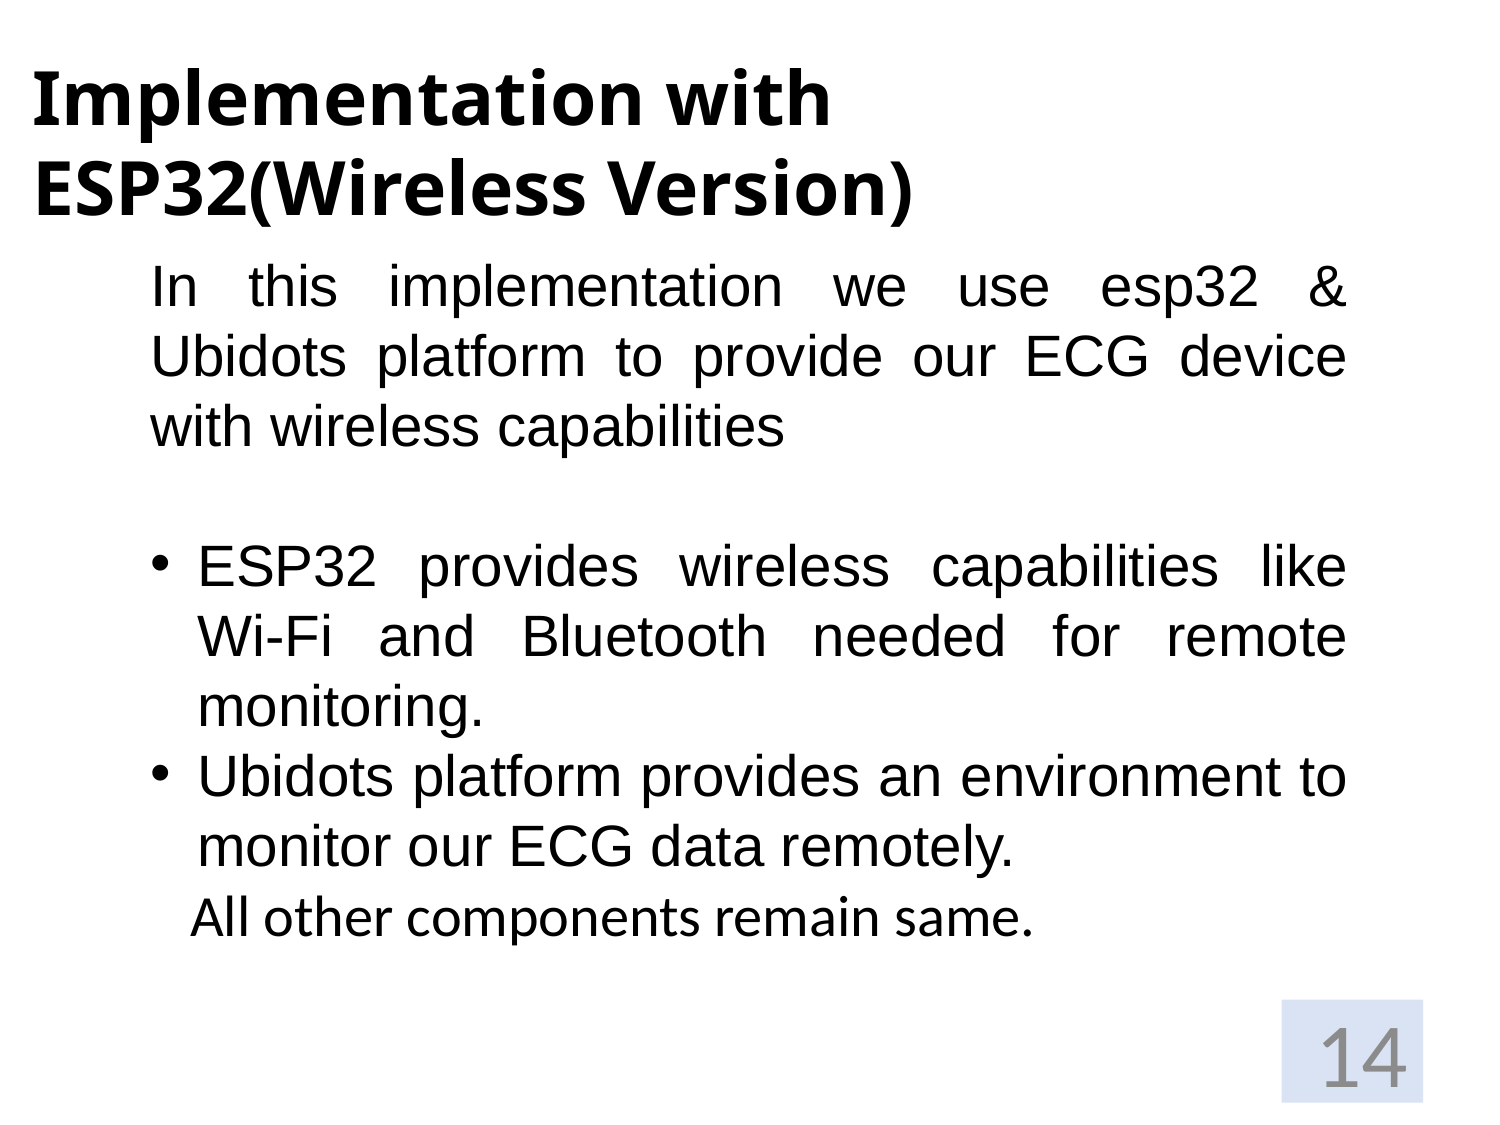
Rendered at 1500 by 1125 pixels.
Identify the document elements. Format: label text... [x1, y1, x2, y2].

text_box In this implementation we use esp32 & Ubidots platform to provide our ECG device with wireless capabilities ESP32 provides wireless capabilities like Wi-Fi and Bluetooth needed for remote monitoring. Ubidots platform provides an environment to monitor our ECG data remotely. All other components remain same. [135, 240, 1365, 956]
text_box Implementation with ESP32(Wireless Version) [17, 42, 1424, 238]
slide_number 14 [1281, 999, 1424, 1103]
